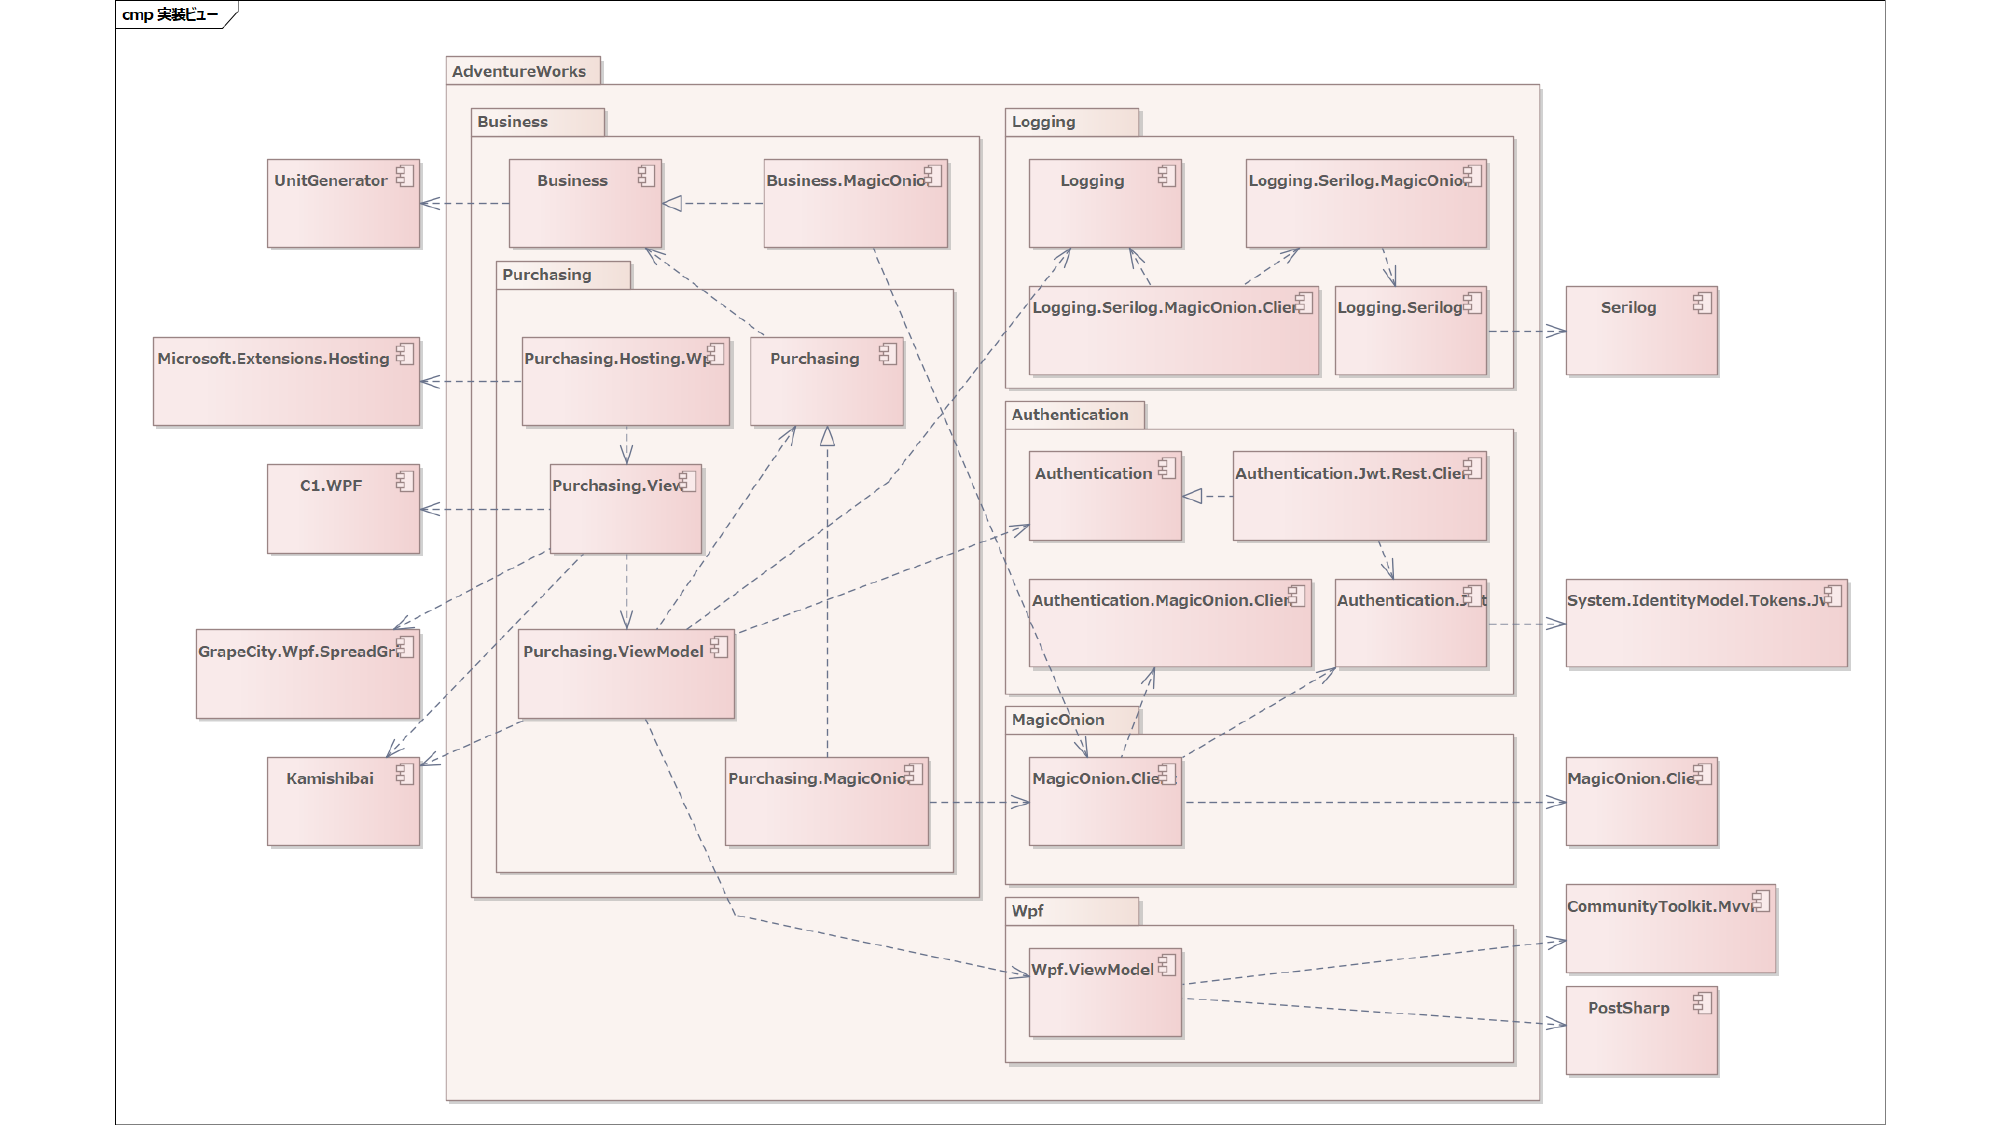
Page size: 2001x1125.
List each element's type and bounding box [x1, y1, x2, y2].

picture [114, 0, 1886, 1125]
